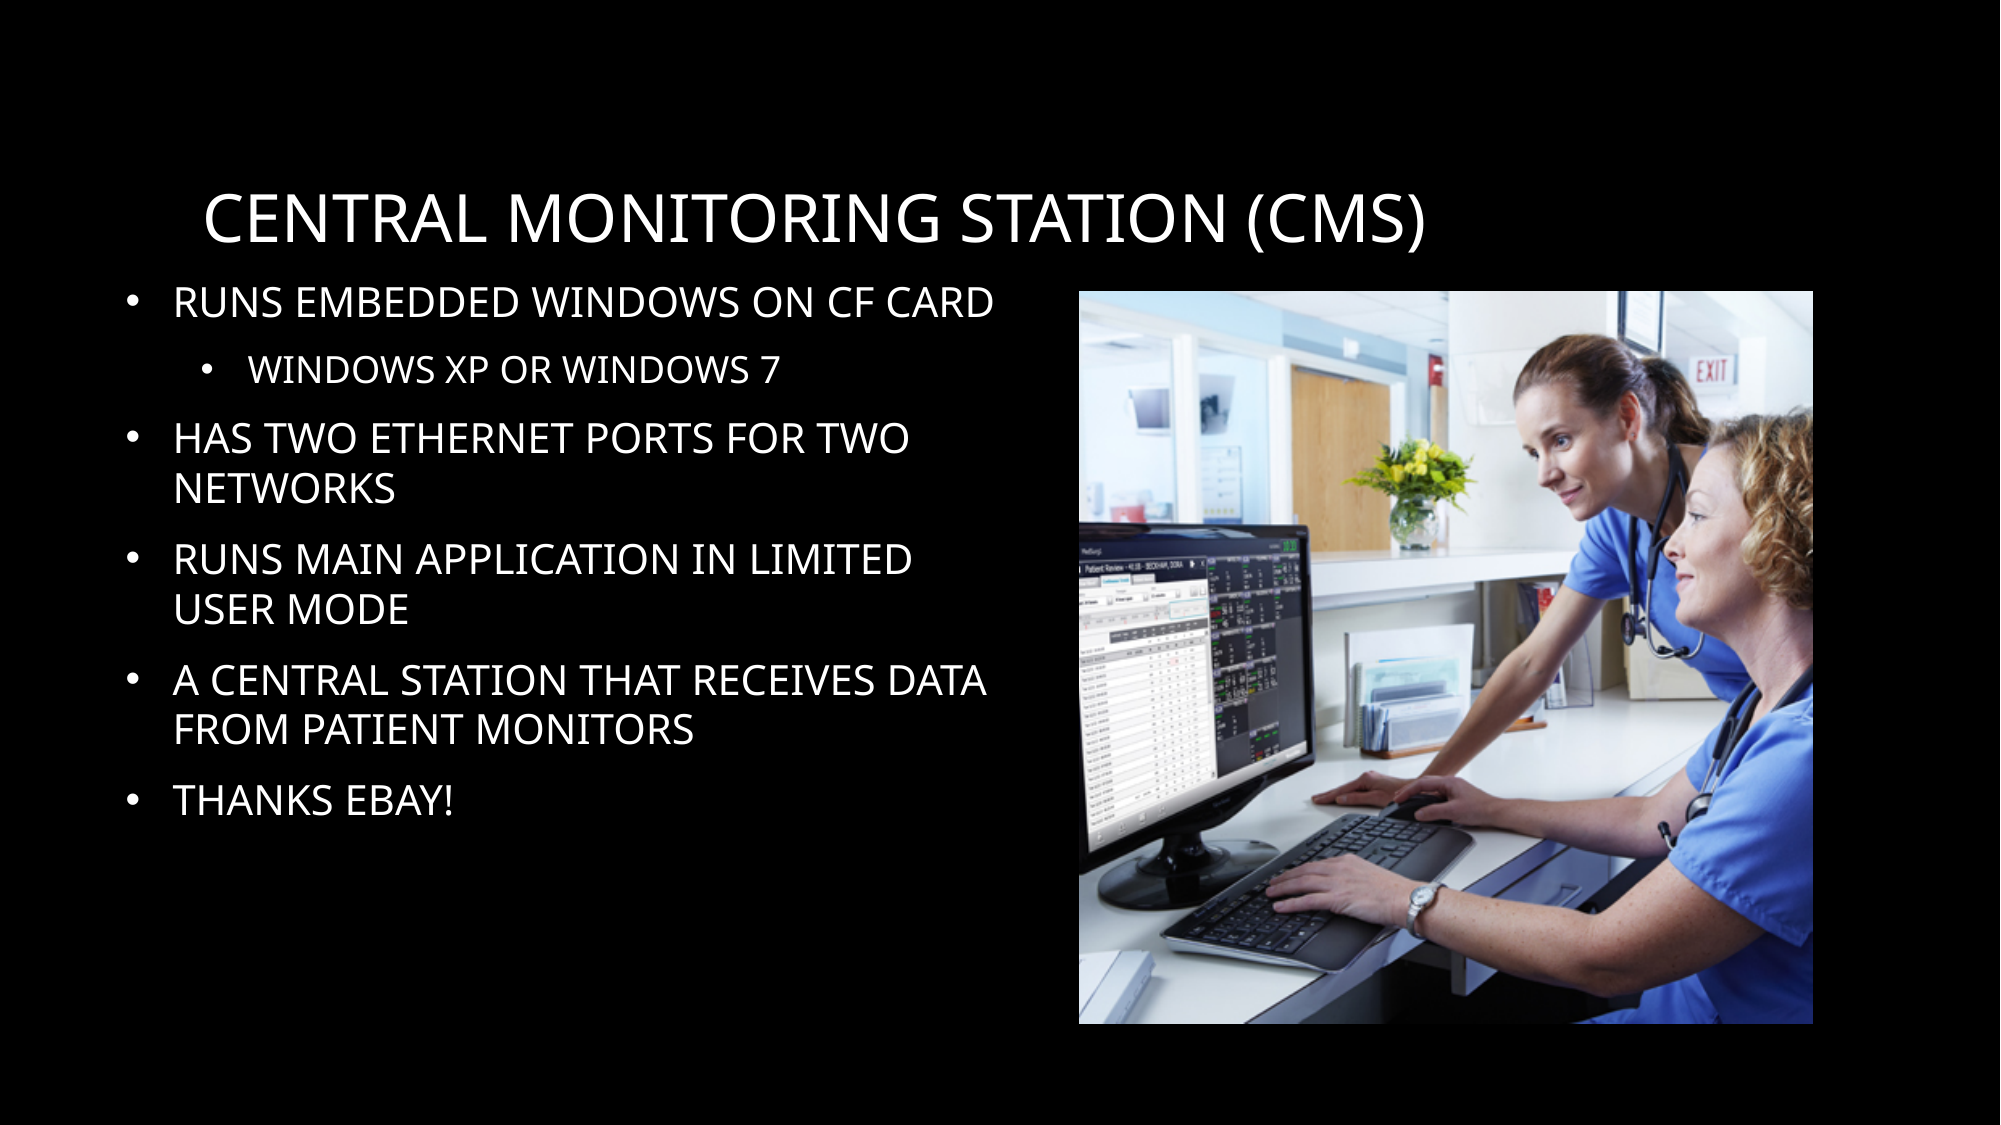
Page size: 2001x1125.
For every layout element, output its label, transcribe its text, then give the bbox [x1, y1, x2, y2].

list Runs Embedded Windows on CF Card Windows XP or Windows 7 Has two Ethernet ports for two networks Runs main application in limited user mode A central station that receives data from Patient Monitors Thanks Ebay! [110, 303, 1027, 867]
picture [1079, 290, 1813, 1025]
title Central Monitoring Station (CMS) [187, 99, 1813, 413]
